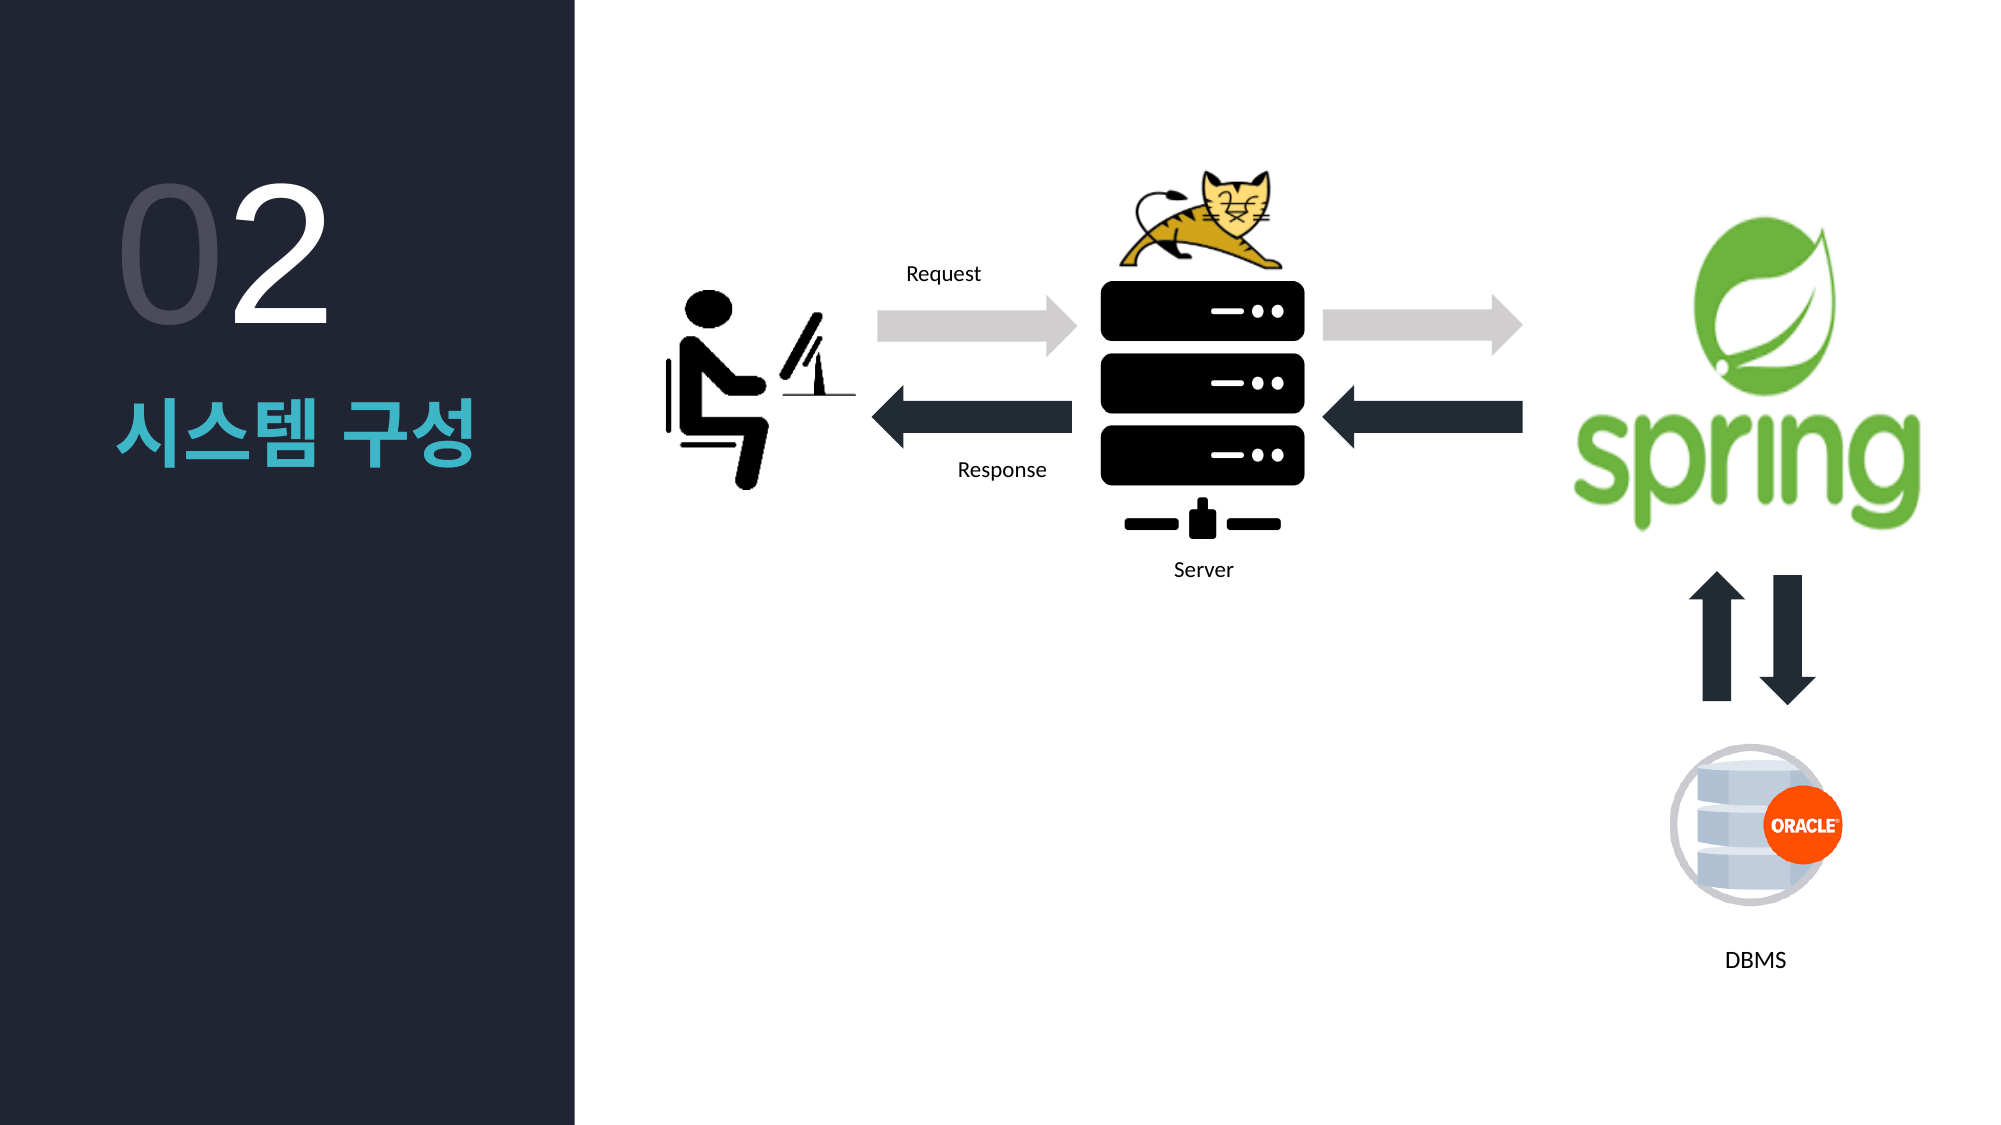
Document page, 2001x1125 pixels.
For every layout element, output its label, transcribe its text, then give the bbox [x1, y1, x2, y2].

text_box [645, 166, 1934, 982]
text_box 02 [114, 160, 398, 327]
text_box 시스템 구성 [114, 386, 528, 477]
text_box [0, 0, 576, 1125]
